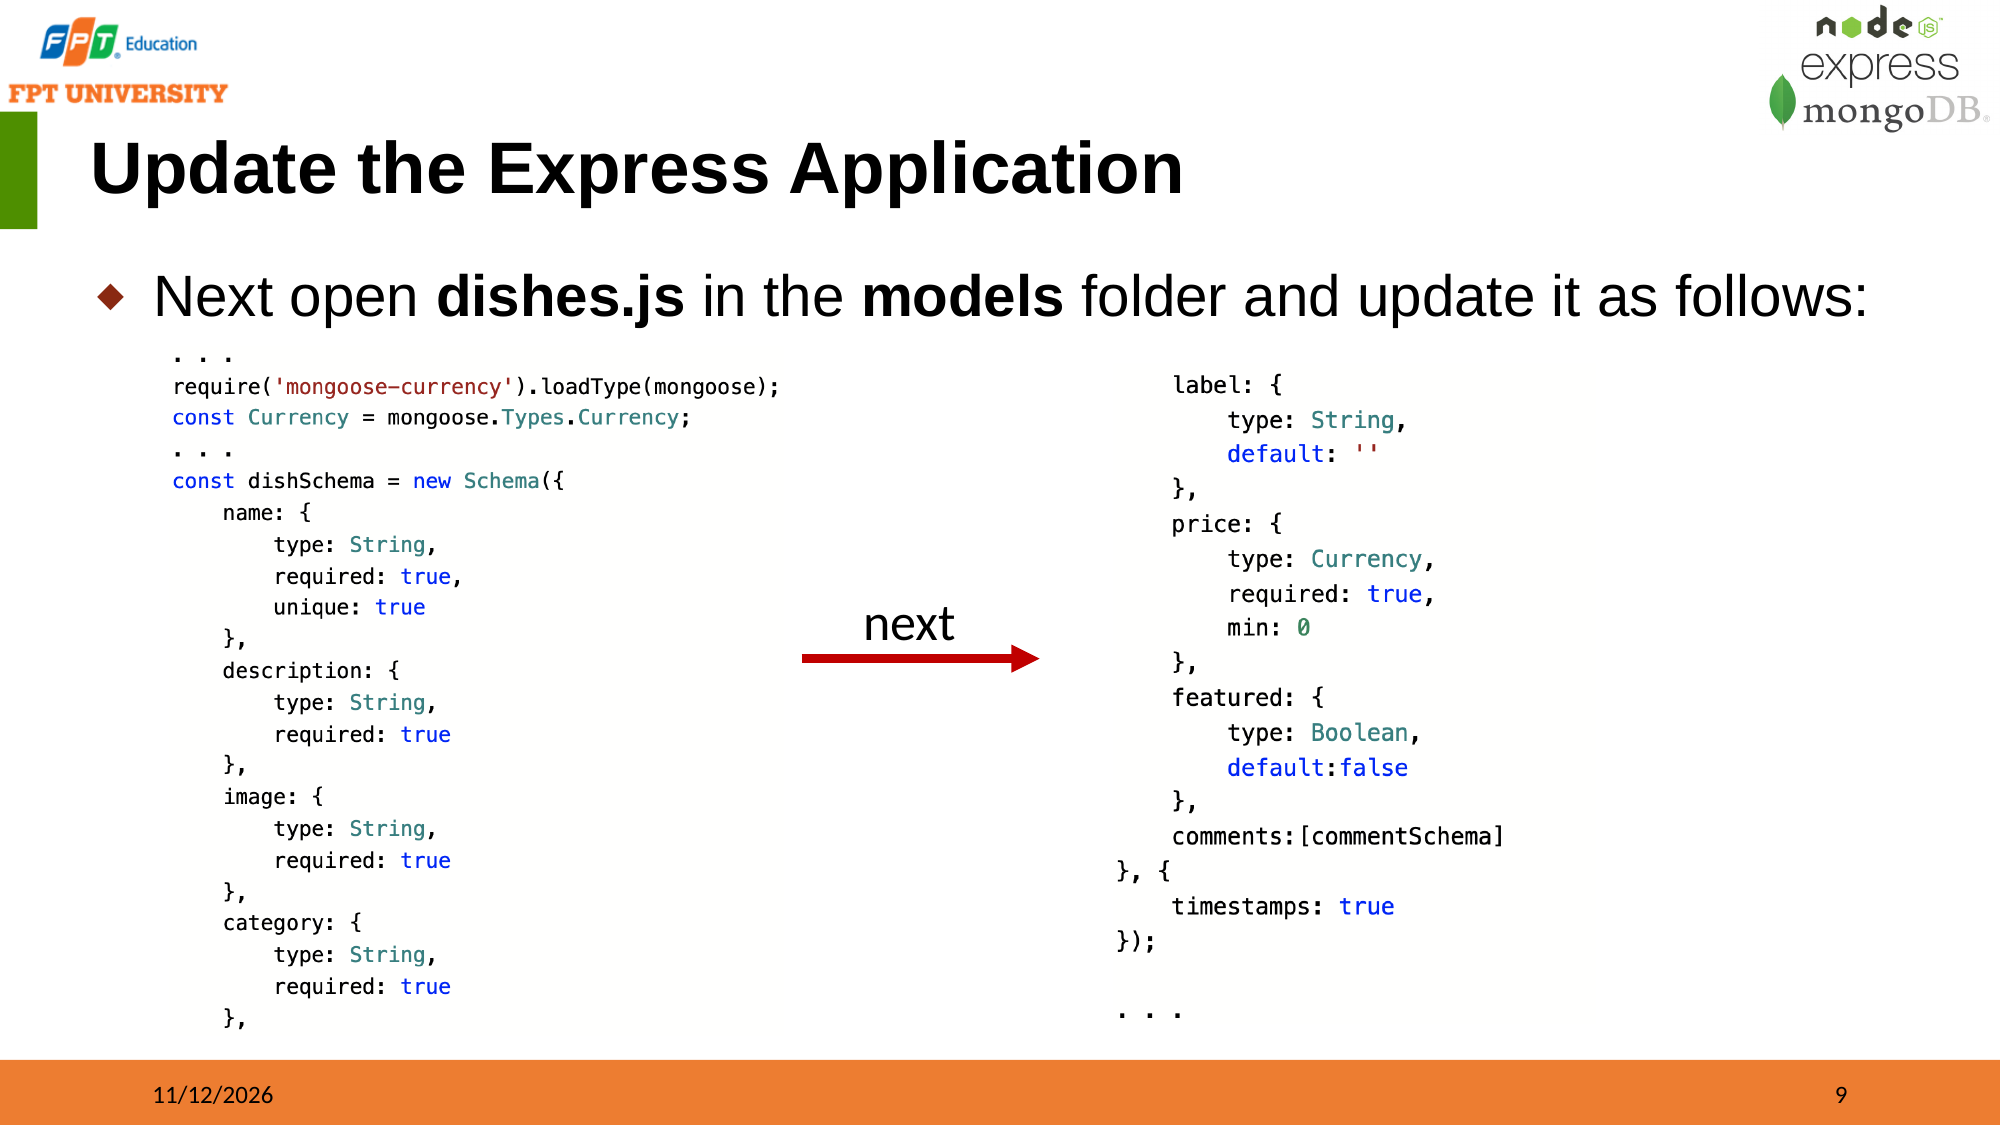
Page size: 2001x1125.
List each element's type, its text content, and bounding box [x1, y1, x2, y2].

picture [0, 0, 237, 111]
title Update the Express Application [37, 111, 1978, 230]
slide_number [137, 1063, 588, 1124]
slide_number 9 [1412, 1063, 1863, 1124]
text_box next [848, 580, 1040, 658]
picture [168, 346, 784, 1036]
picture [1104, 363, 1596, 1036]
picture [1759, 0, 2000, 135]
list Next open dishes.js in the models folder and update it as follows: [82, 229, 1916, 1047]
